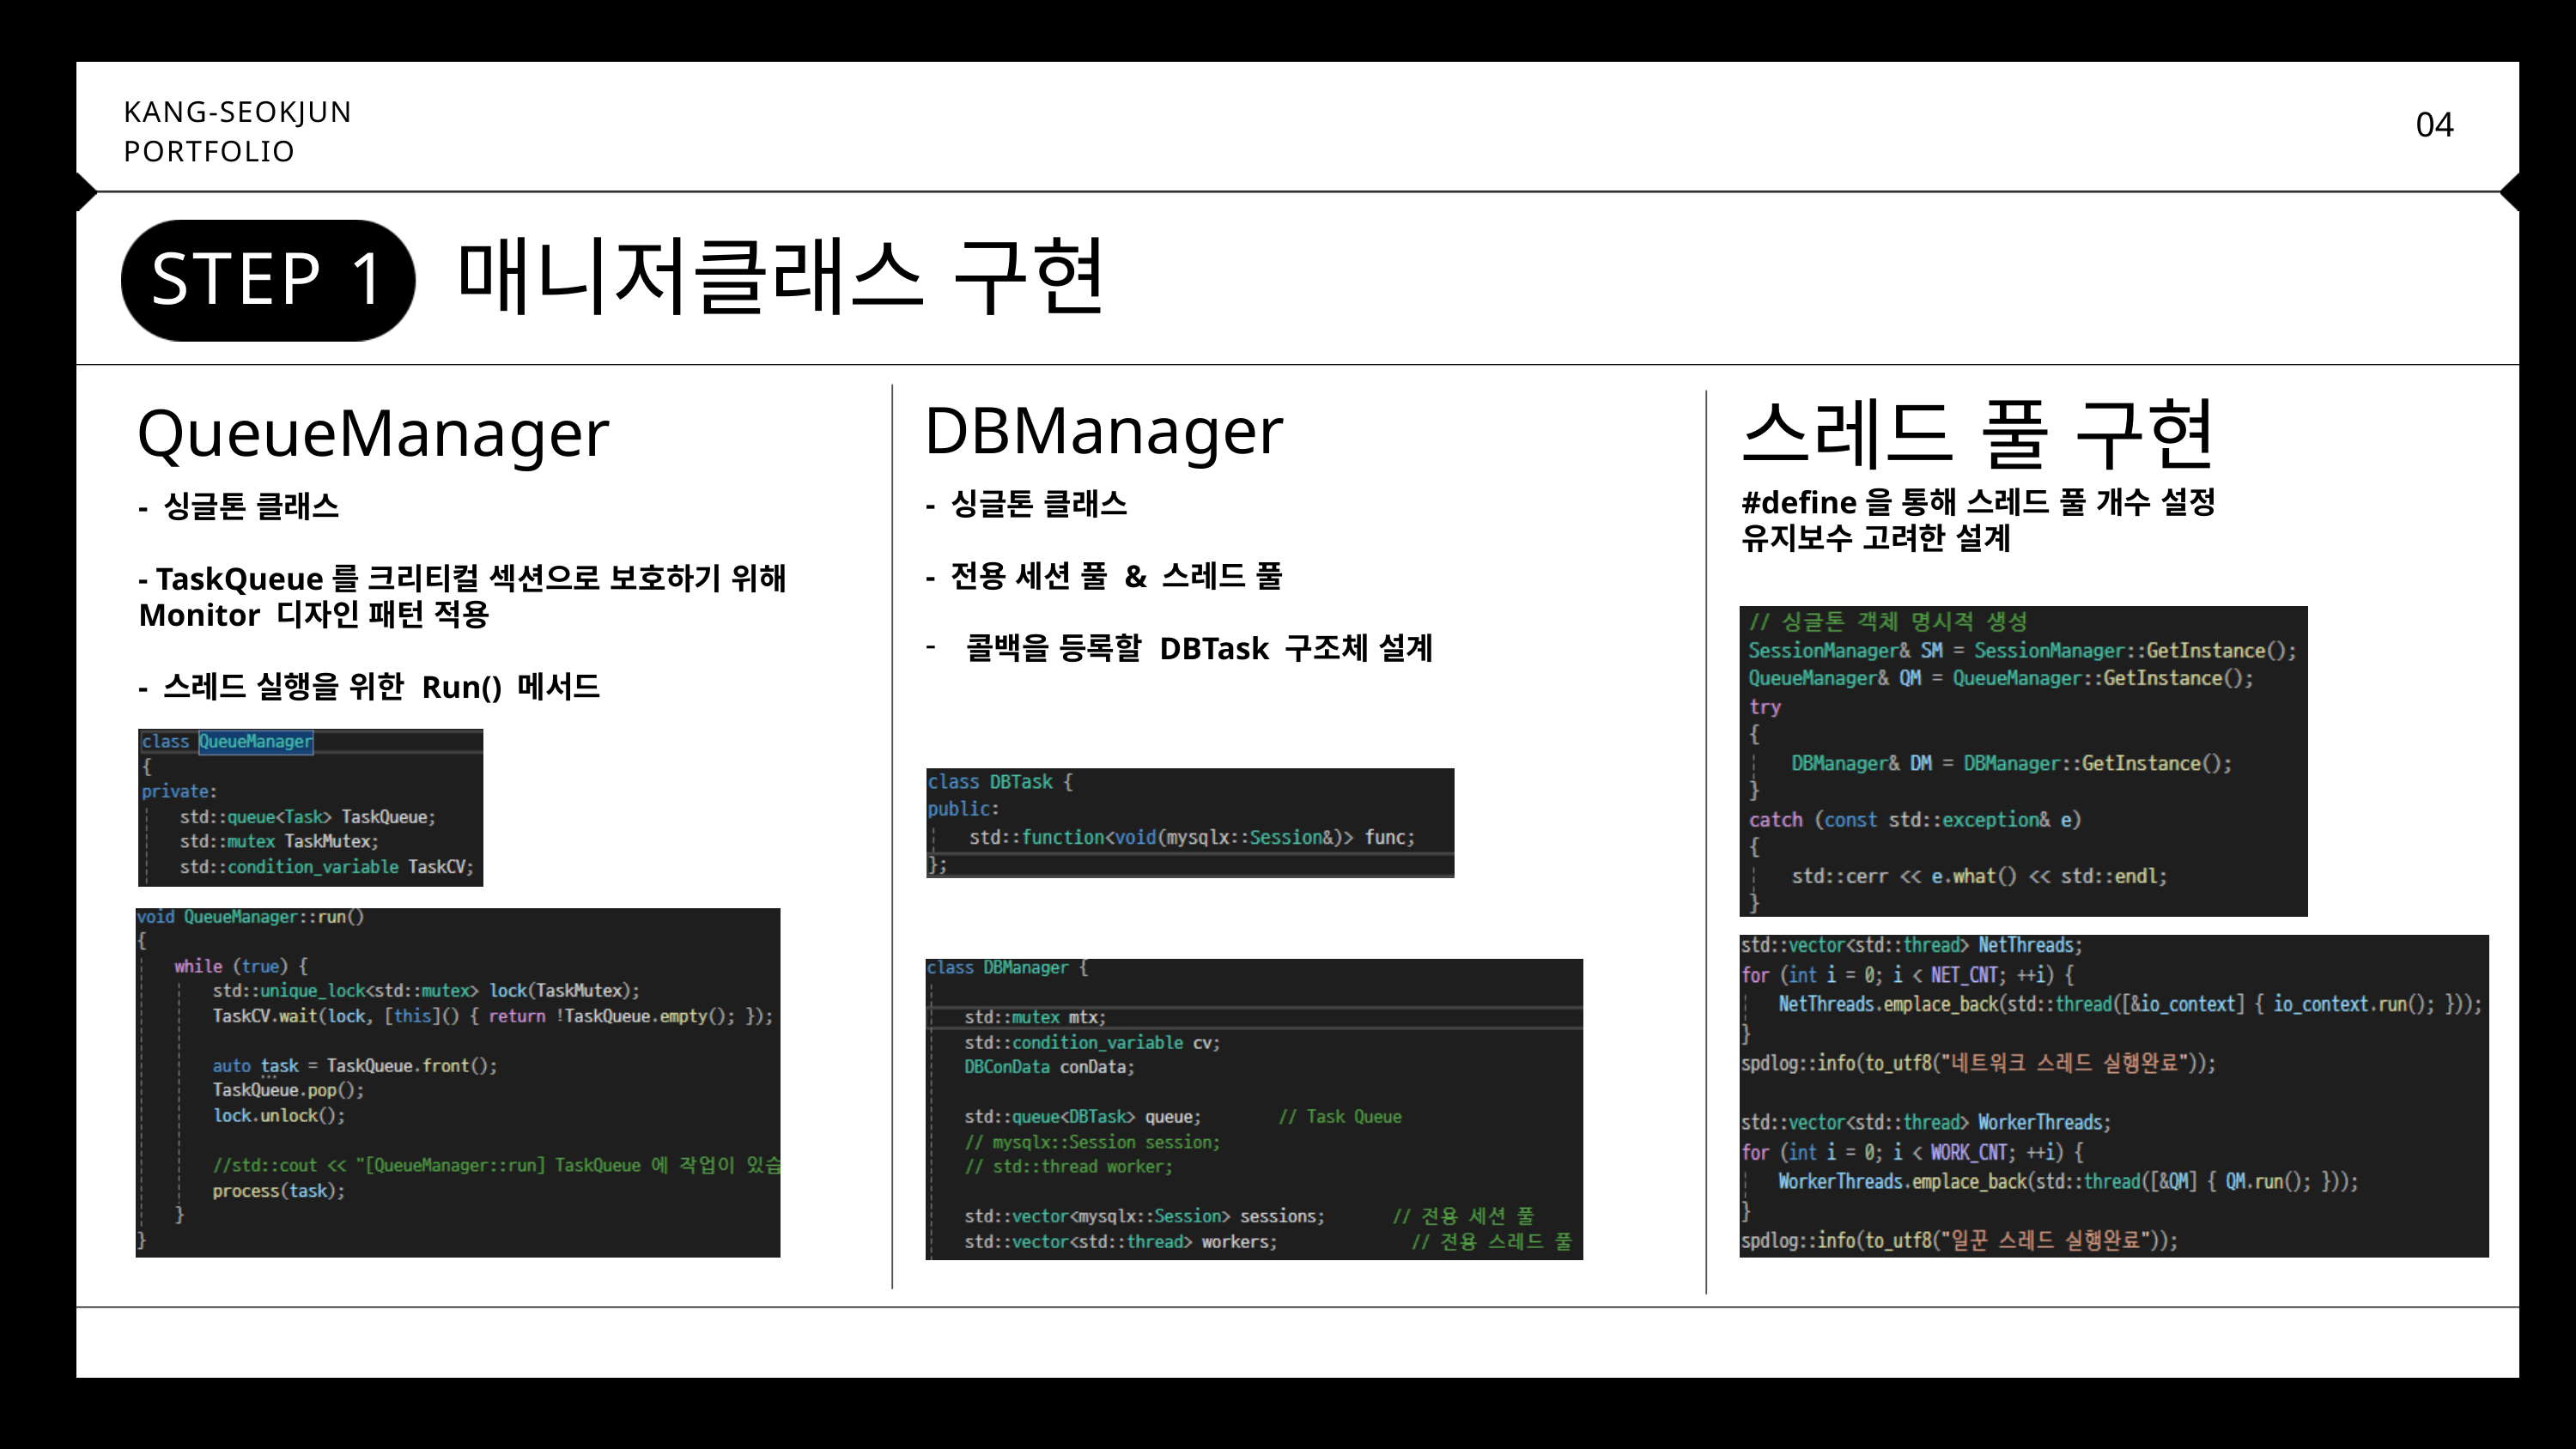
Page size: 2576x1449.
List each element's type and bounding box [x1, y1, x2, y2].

picture [58, 62, 2539, 1378]
